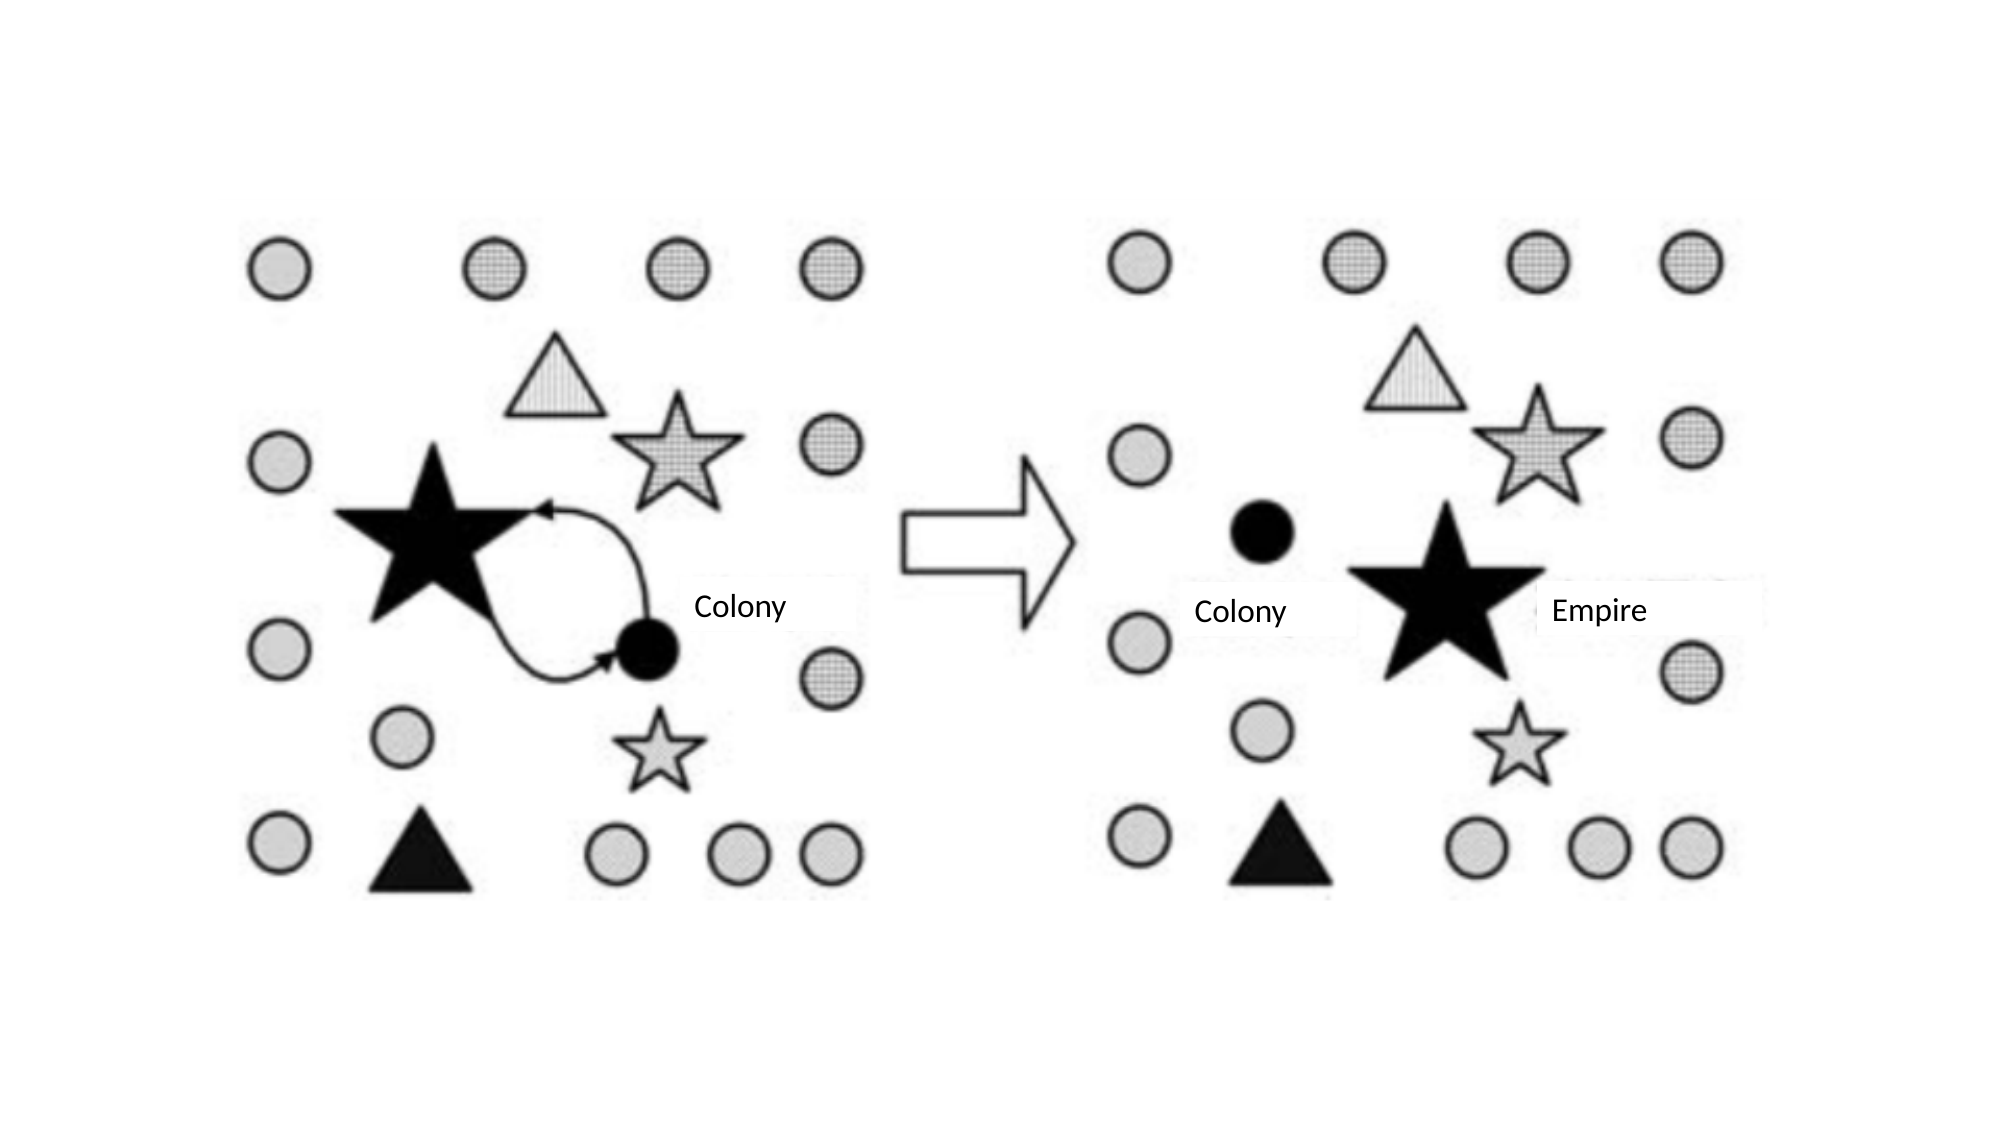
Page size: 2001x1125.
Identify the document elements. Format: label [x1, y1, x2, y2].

text_box [218, 198, 1782, 926]
